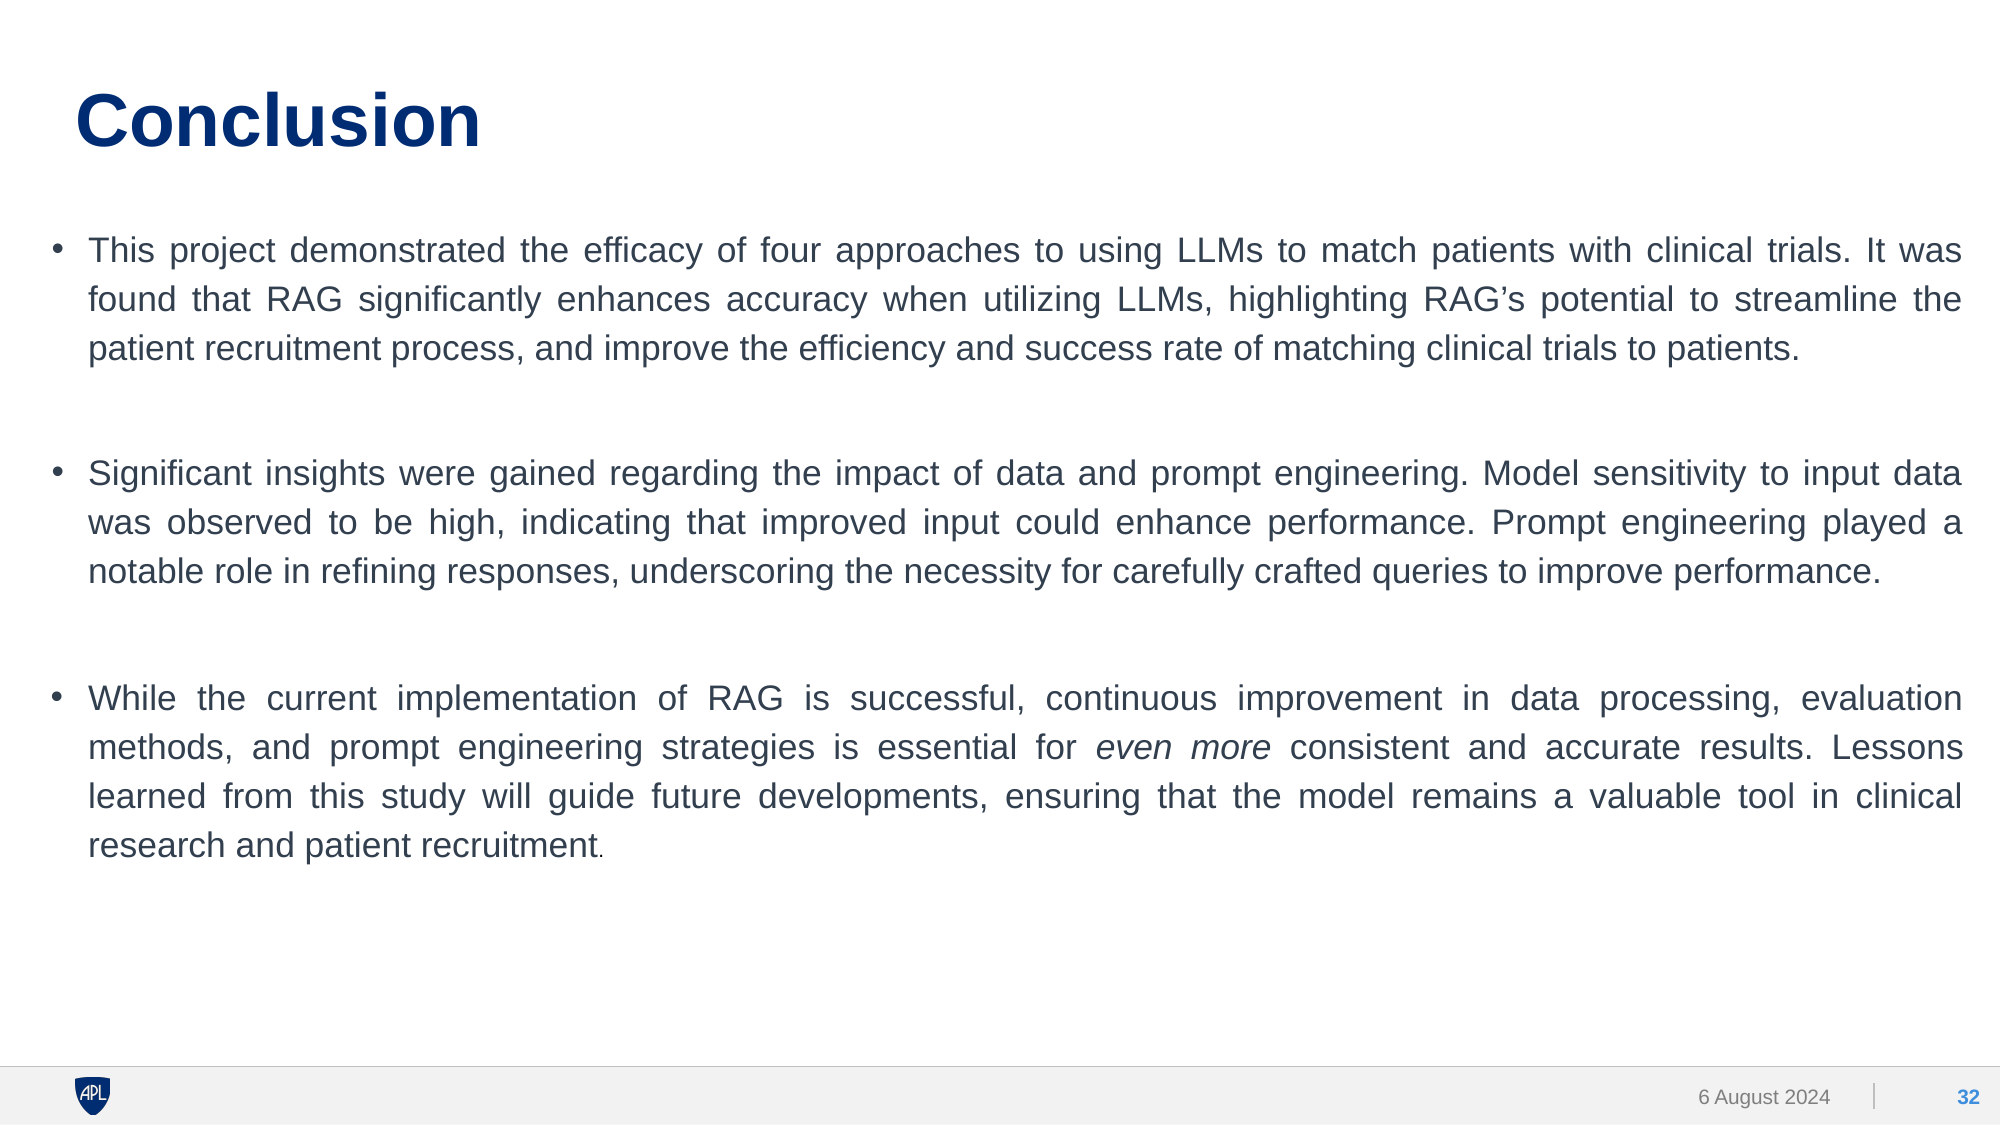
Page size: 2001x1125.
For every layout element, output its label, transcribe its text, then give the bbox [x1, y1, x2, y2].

title Conclusion [75, 58, 1956, 184]
picture [75, 1077, 110, 1115]
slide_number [1620, 1066, 1846, 1125]
slide_number ‹#› [1937, 1066, 2000, 1125]
list This project demonstrated the efficacy of four approaches to using LLMs to match patients with clinical trials. It was found that RAG significantly enhances accuracy when utilizing LLMs, highlighting RAG’s potential to streamline the patient recruitment process, and improve the efficiency and success rate of matching clinical trials to patients. Significant insights were gained regarding the impact of data and prompt engineering. Model sensitivity to input data was observed to be high, indicating that improved input could enhance performance. Prompt engineering played a notable role in refining responses, underscoring the necessity for carefully crafted queries to improve performance. While the current implementation of RAG is successful, continuous improvement in data processing, evaluation methods, and prompt engineering strategies is essential for even more consistent and accurate results. Lessons learned from this study will guide future developments, ensuring that the model remains a valuable tool in clinical research and patient recruitment. [50, 220, 1965, 942]
